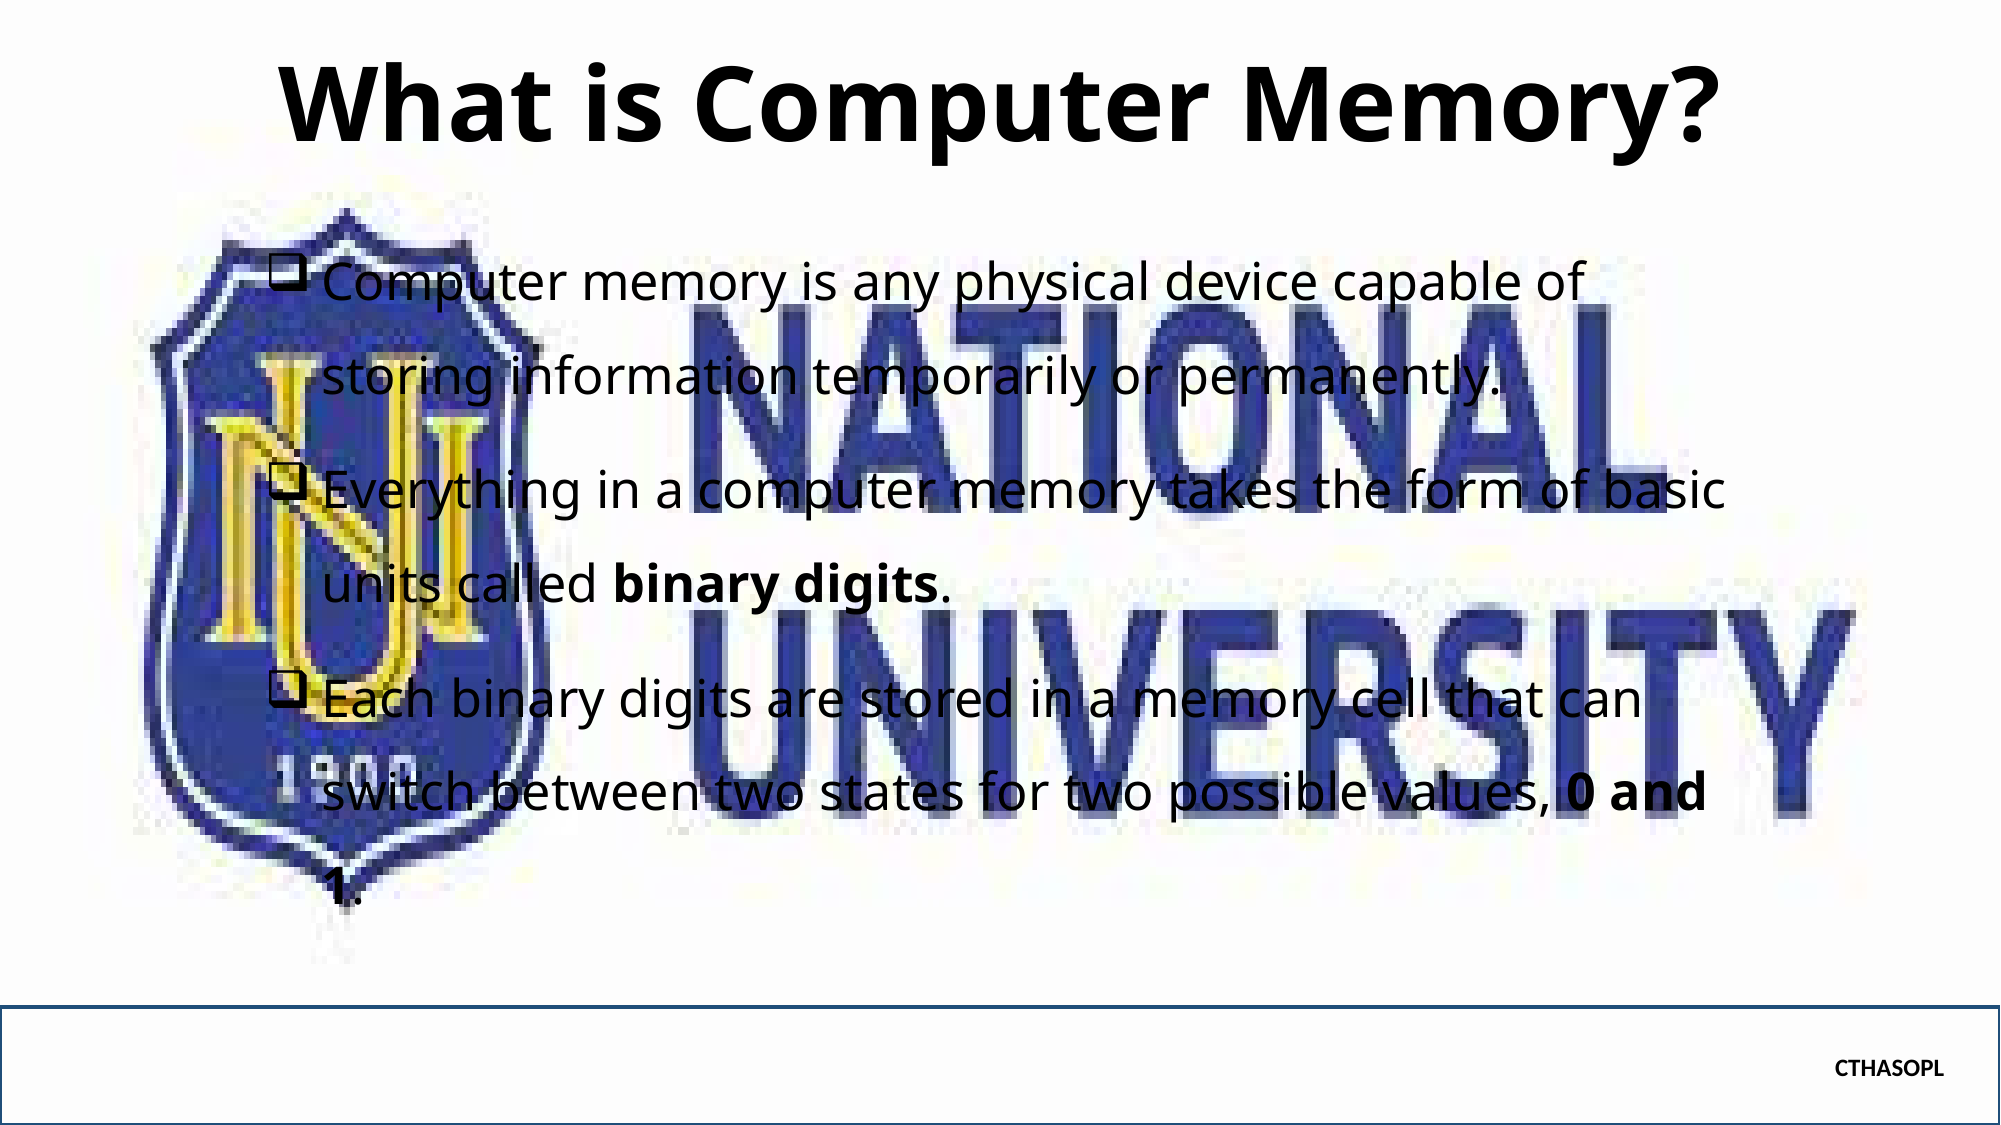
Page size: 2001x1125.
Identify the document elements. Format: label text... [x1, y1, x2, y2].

title What is Computer Memory? [249, 31, 1750, 172]
picture [0, 0, 2000, 1007]
subtitle Computer memory is any physical device capable of storing information temporarily or permanently. Everything in a computer memory takes the form of basic units called binary digits. Each binary digits are stored in a memory cell that can switch between two states for two possible values, 0 and 1. [249, 209, 1750, 980]
footer CTHASOPL [0, 1007, 2000, 1125]
